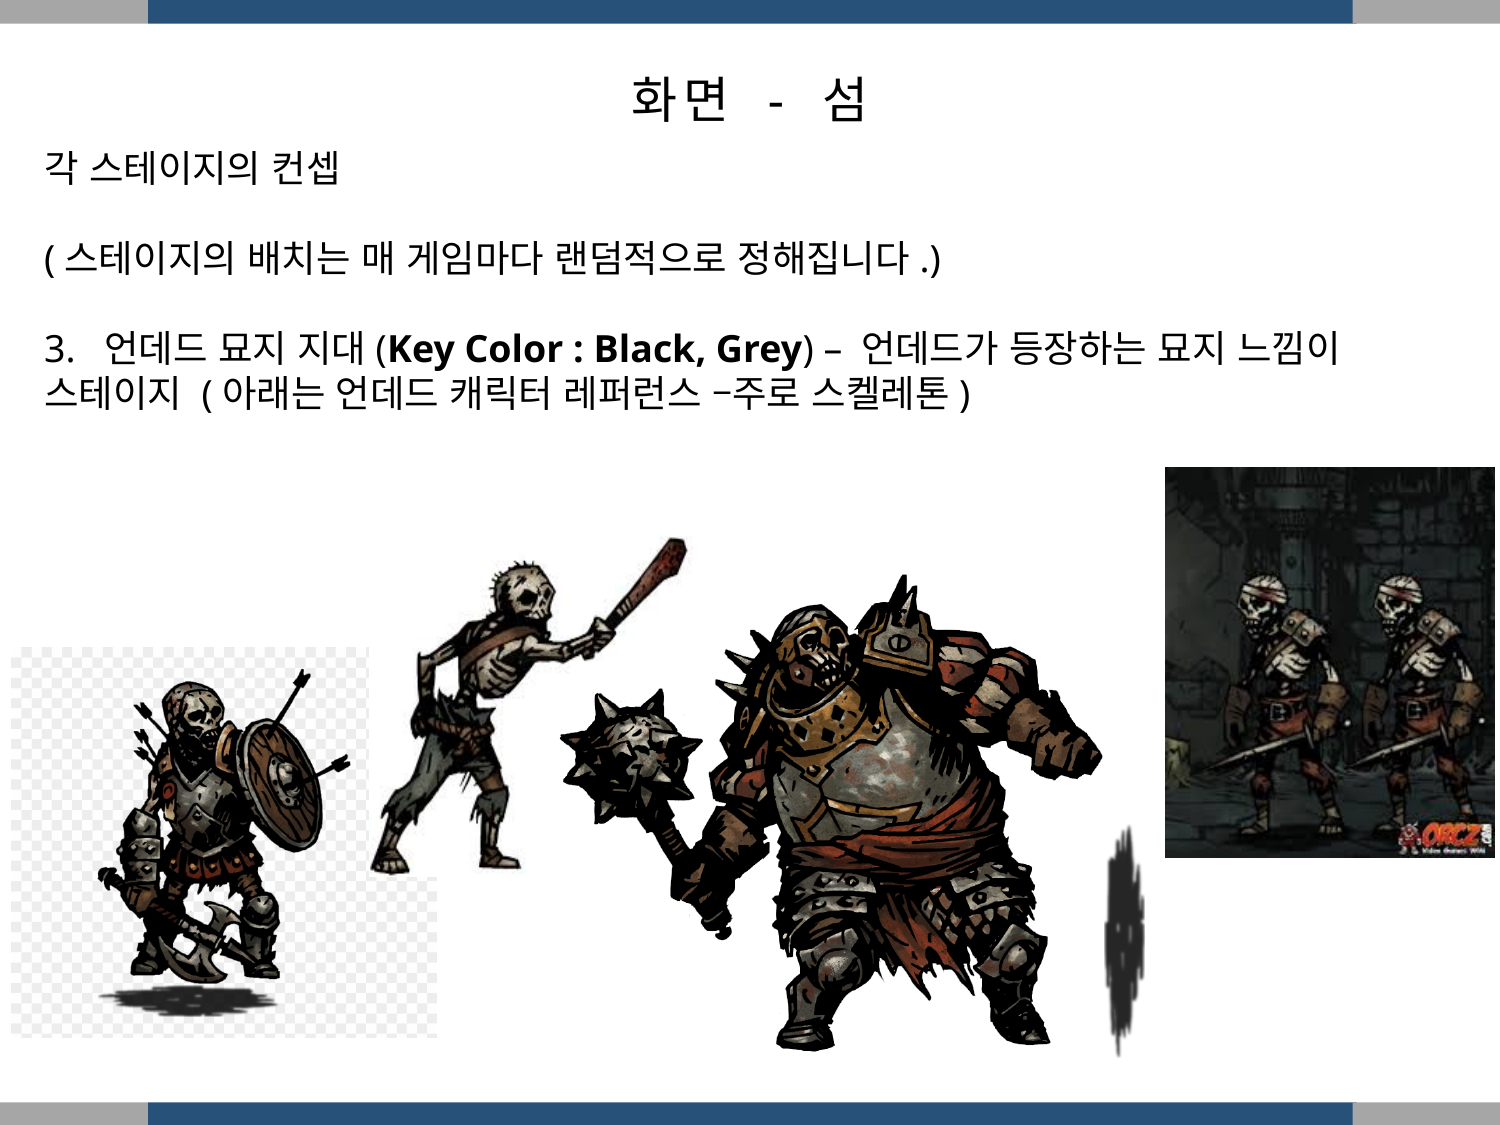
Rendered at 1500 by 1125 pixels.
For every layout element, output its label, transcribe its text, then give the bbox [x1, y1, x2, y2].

picture [10, 535, 1146, 1059]
text_box 화면 - 섬 [436, 61, 1063, 137]
picture [1165, 467, 1495, 859]
text_box 각 스테이지의 컨셉 (스테이지의 배치는 매 게임마다 랜덤적으로 정해집니다.) 3. 언데드 묘지 지대(Key Color : Black, Grey) – 언데드가 등장하는 묘지 느낌이 스테이지 (아래는 언데드 캐릭터 레퍼런스 –주로 스켈레톤) [29, 137, 1471, 422]
